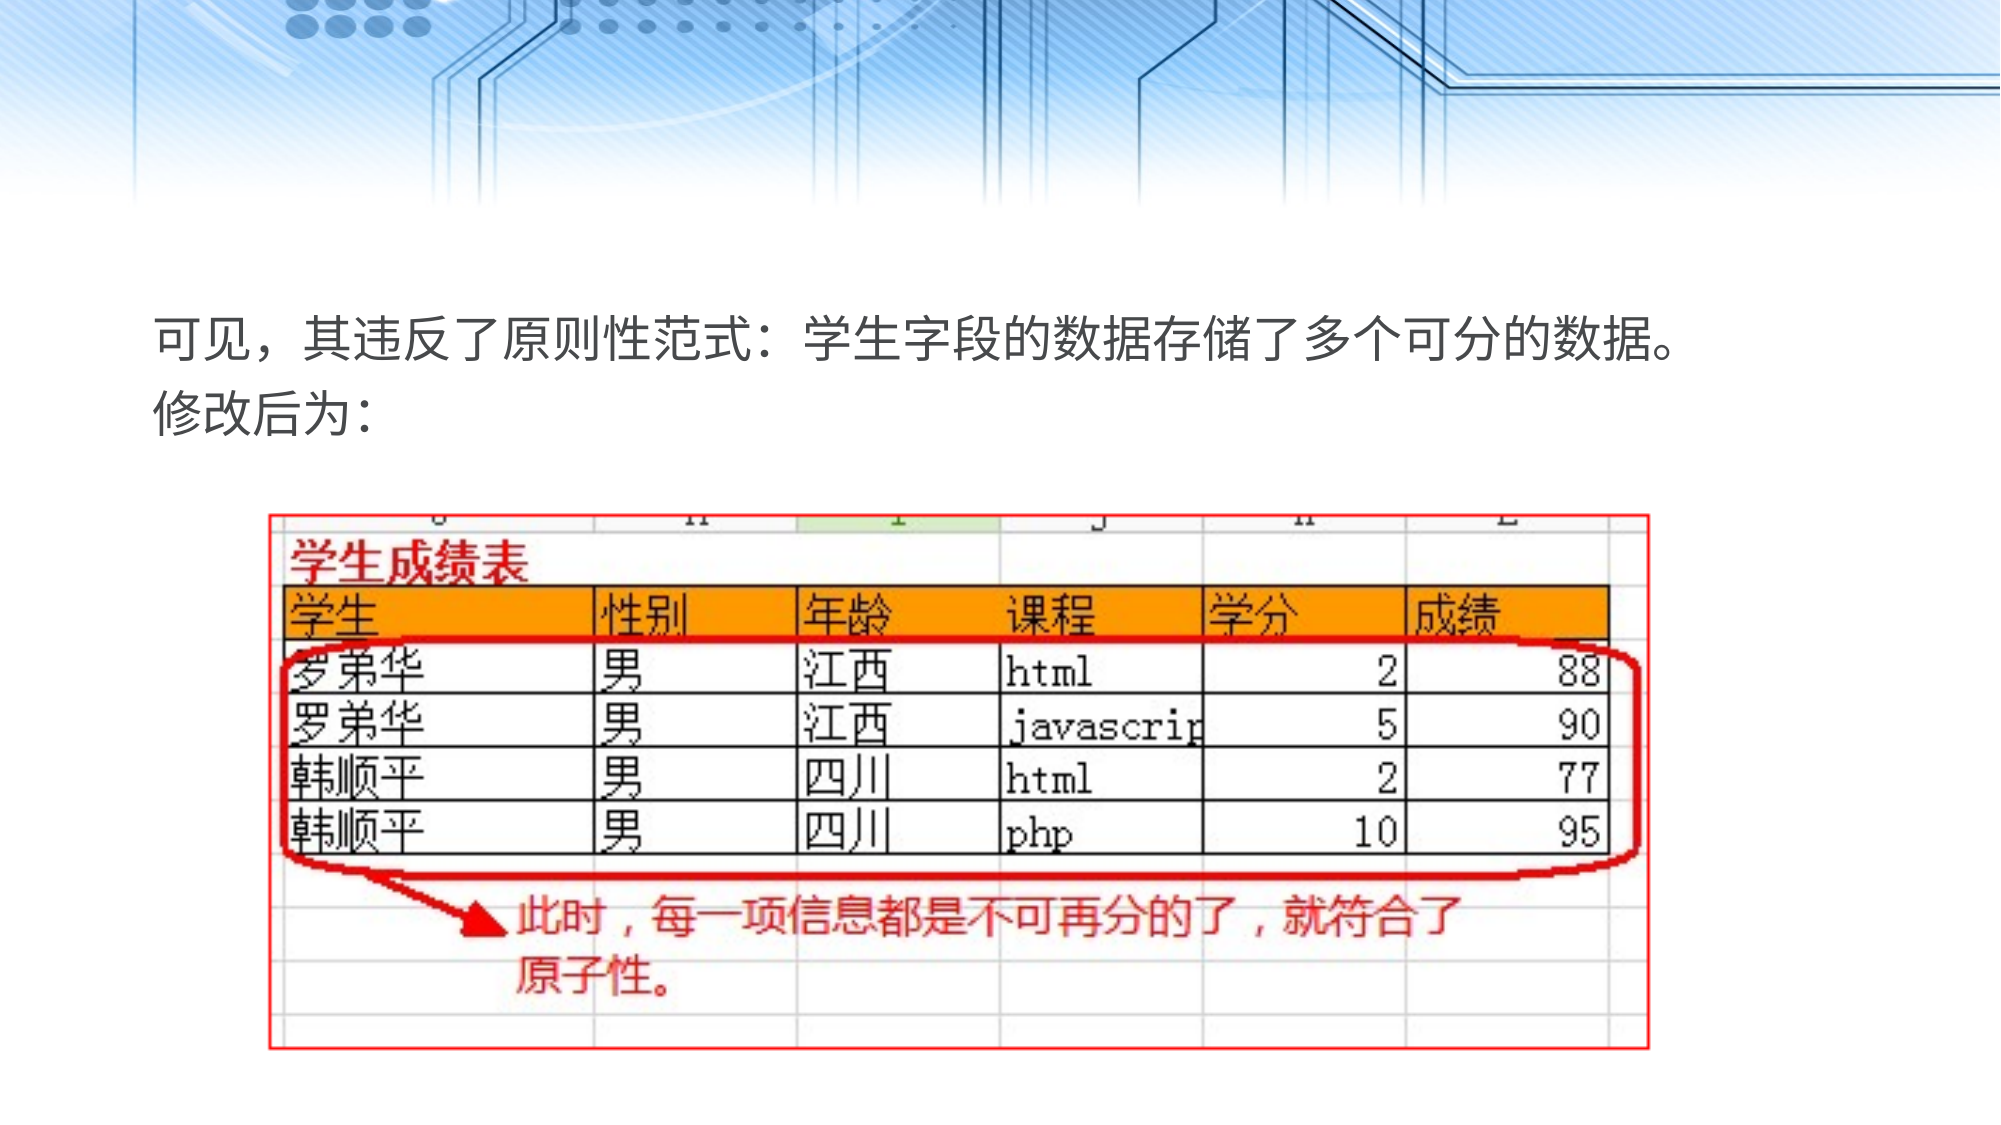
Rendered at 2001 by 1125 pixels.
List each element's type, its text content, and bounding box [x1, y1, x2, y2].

picture [261, 512, 1662, 1062]
list 可见，其违反了原则性范式：学生字段的数据存储了多个可分的数据。 修改后为： [137, 306, 1863, 1015]
picture [0, 0, 2000, 454]
